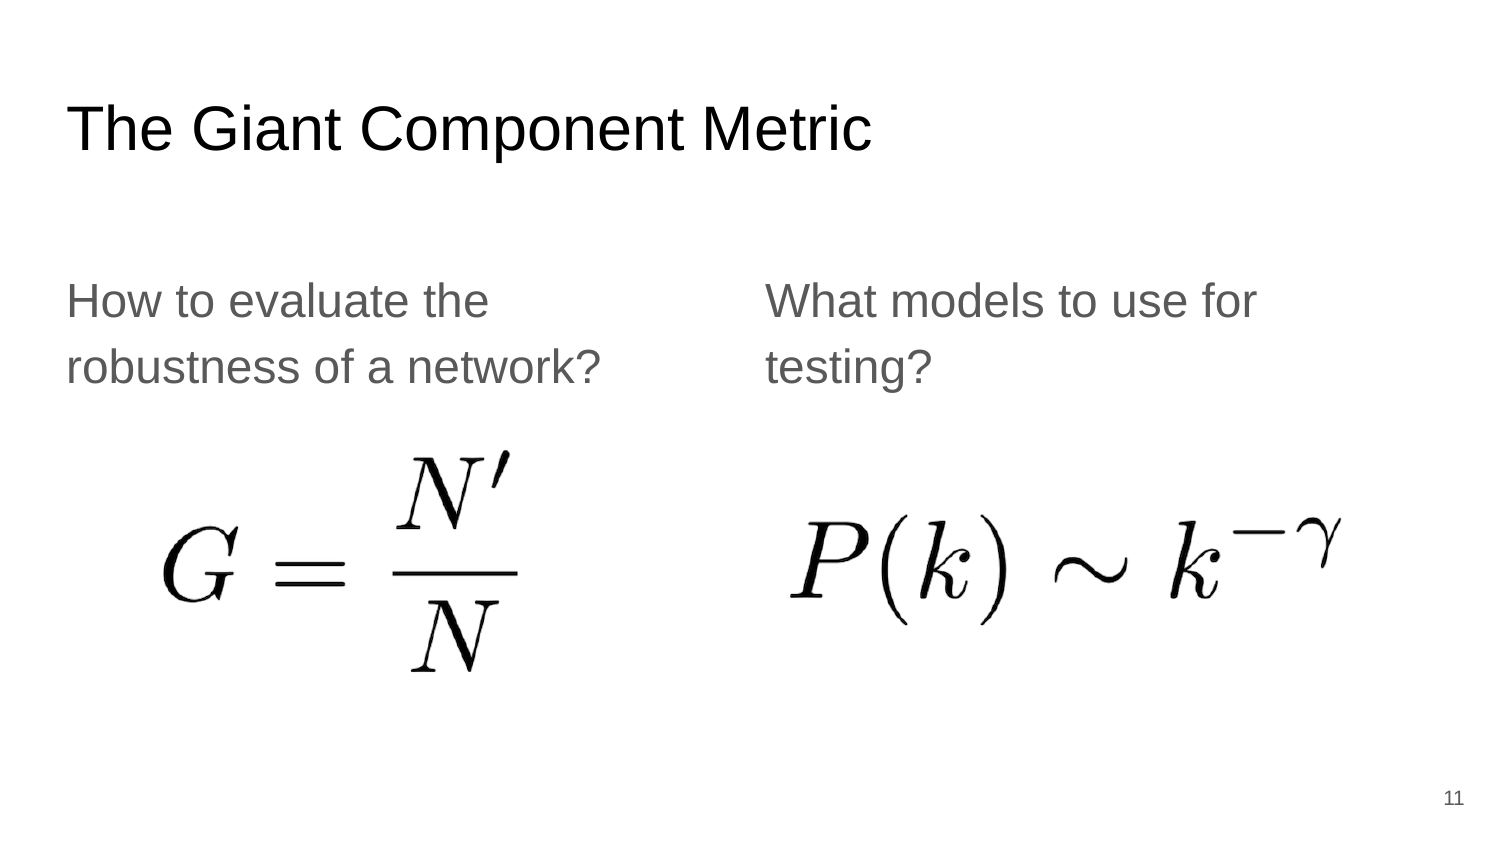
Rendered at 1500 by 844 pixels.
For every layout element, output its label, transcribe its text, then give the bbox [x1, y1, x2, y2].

picture [85, 421, 638, 728]
slide_number 11 [1389, 764, 1480, 830]
picture [706, 470, 1424, 679]
title The Giant Component Metric [51, 72, 1449, 167]
list How to evaluate the robustness of a network? [51, 245, 750, 422]
list What models to use for testing? [750, 245, 1449, 422]
